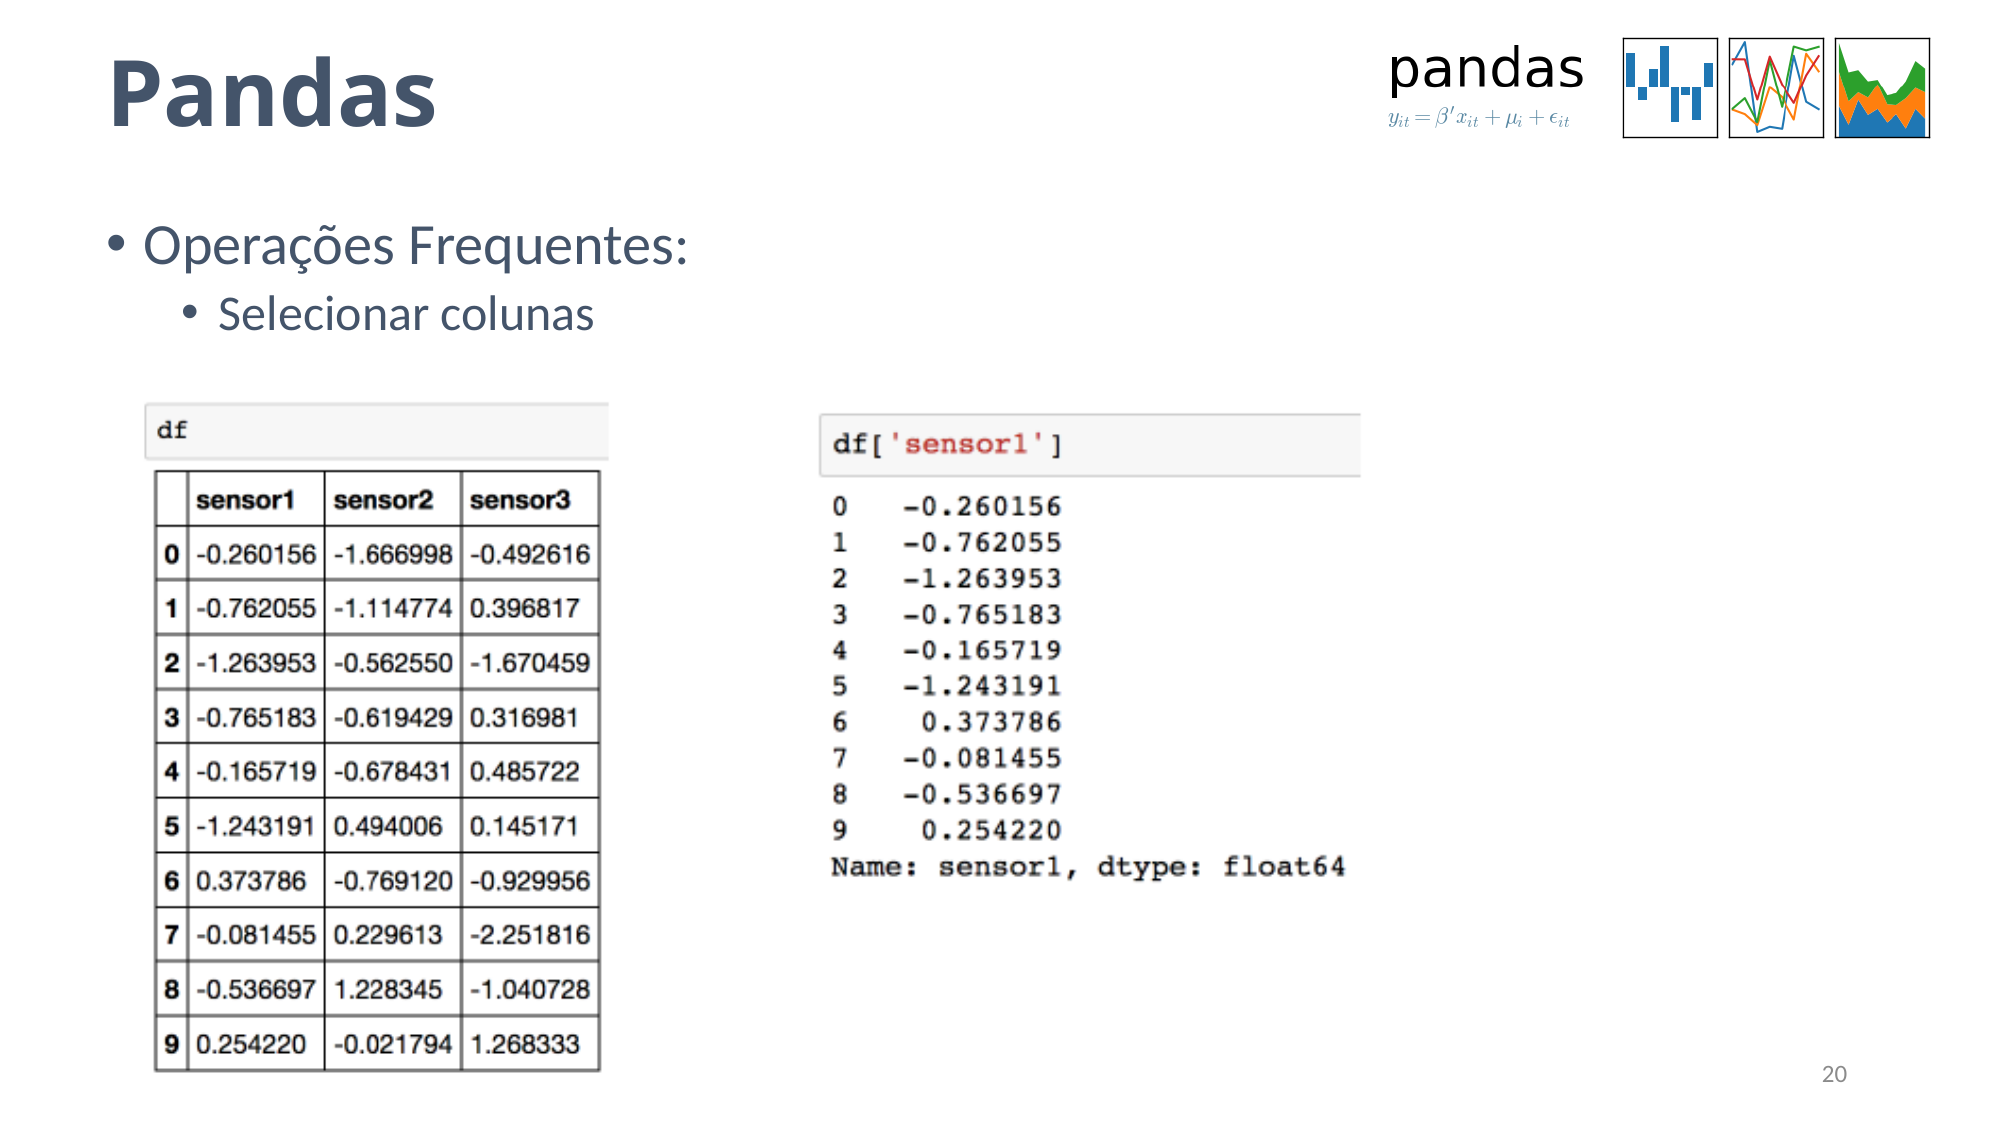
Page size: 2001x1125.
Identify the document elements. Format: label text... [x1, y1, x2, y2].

picture [1357, 25, 1946, 148]
picture [809, 397, 1376, 894]
slide_number 20 [1412, 1042, 1863, 1103]
title Pandas [91, 15, 1946, 178]
list Operações Frequentes: Selecionar colunas [91, 206, 1925, 1014]
picture [126, 397, 628, 1086]
